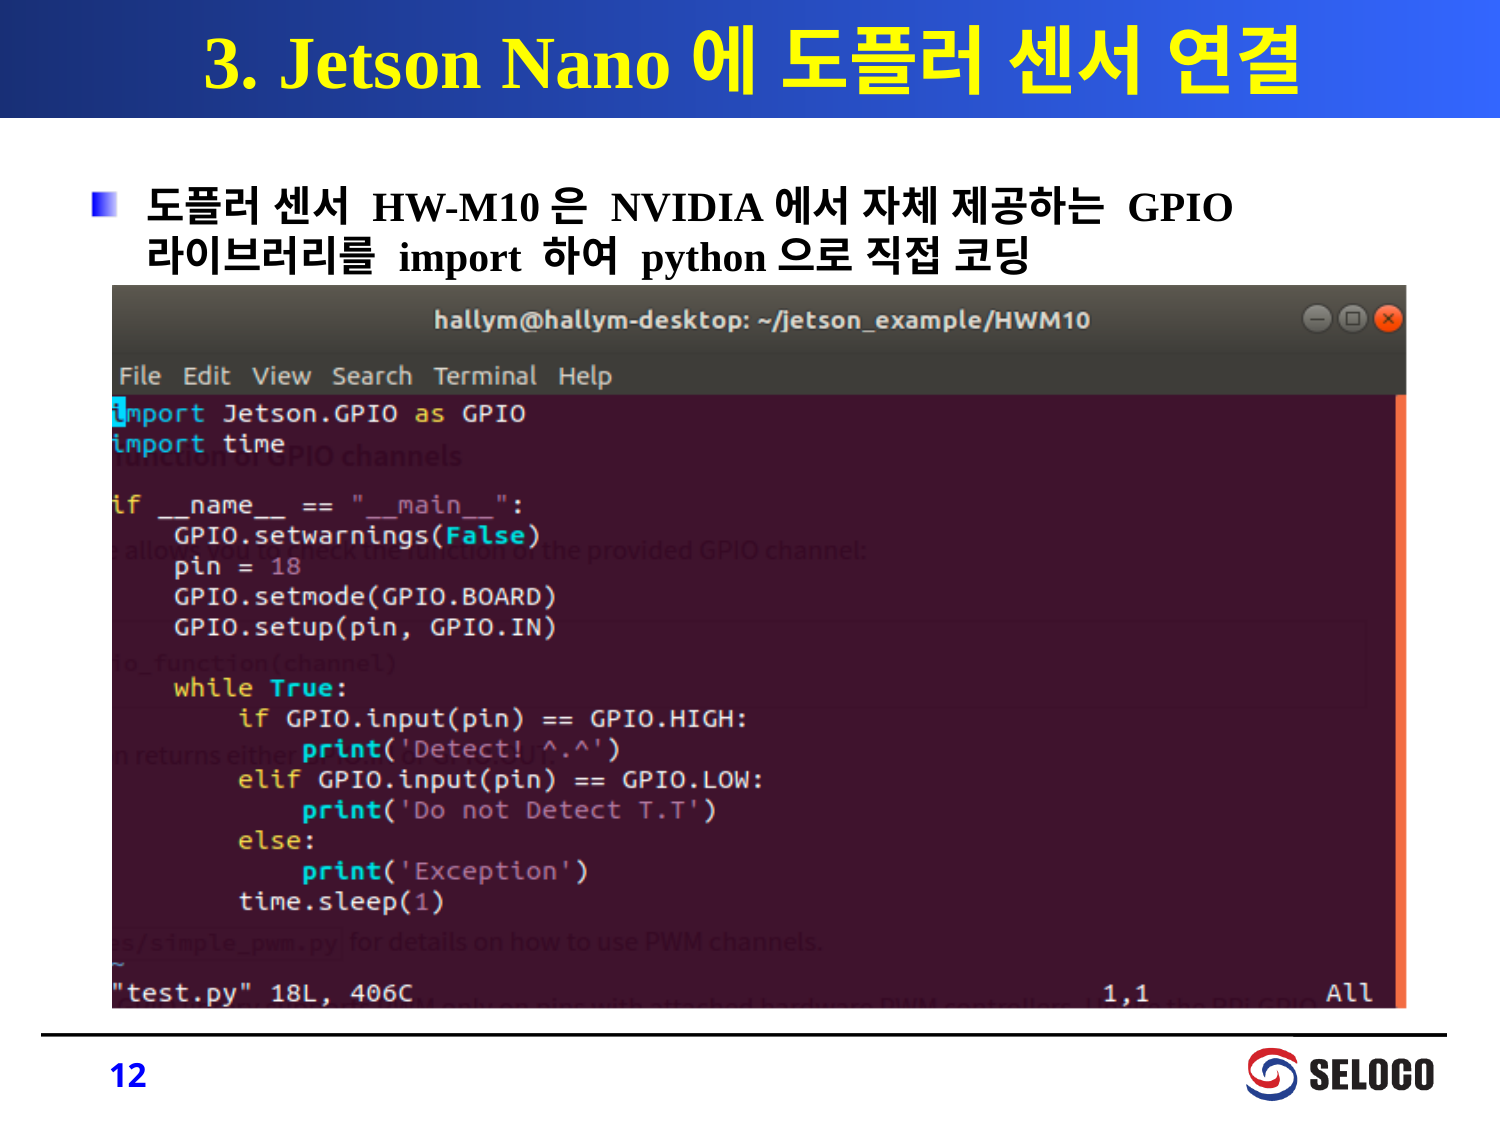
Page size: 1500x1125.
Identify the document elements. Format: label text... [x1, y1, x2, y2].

picture [1246, 1046, 1469, 1102]
picture [111, 285, 1412, 1012]
picture [90, 190, 120, 220]
slide_number 12 [76, 1046, 162, 1111]
list 도플러 센서 HW-M10은 NVIDIA에서 자체 제공하는 GPIO 라이브러리를 import 하여 python으로 직접 코딩 [74, 172, 1426, 1006]
title 3. Jetson Nano에 도플러 센서 연결 [0, 0, 1500, 119]
